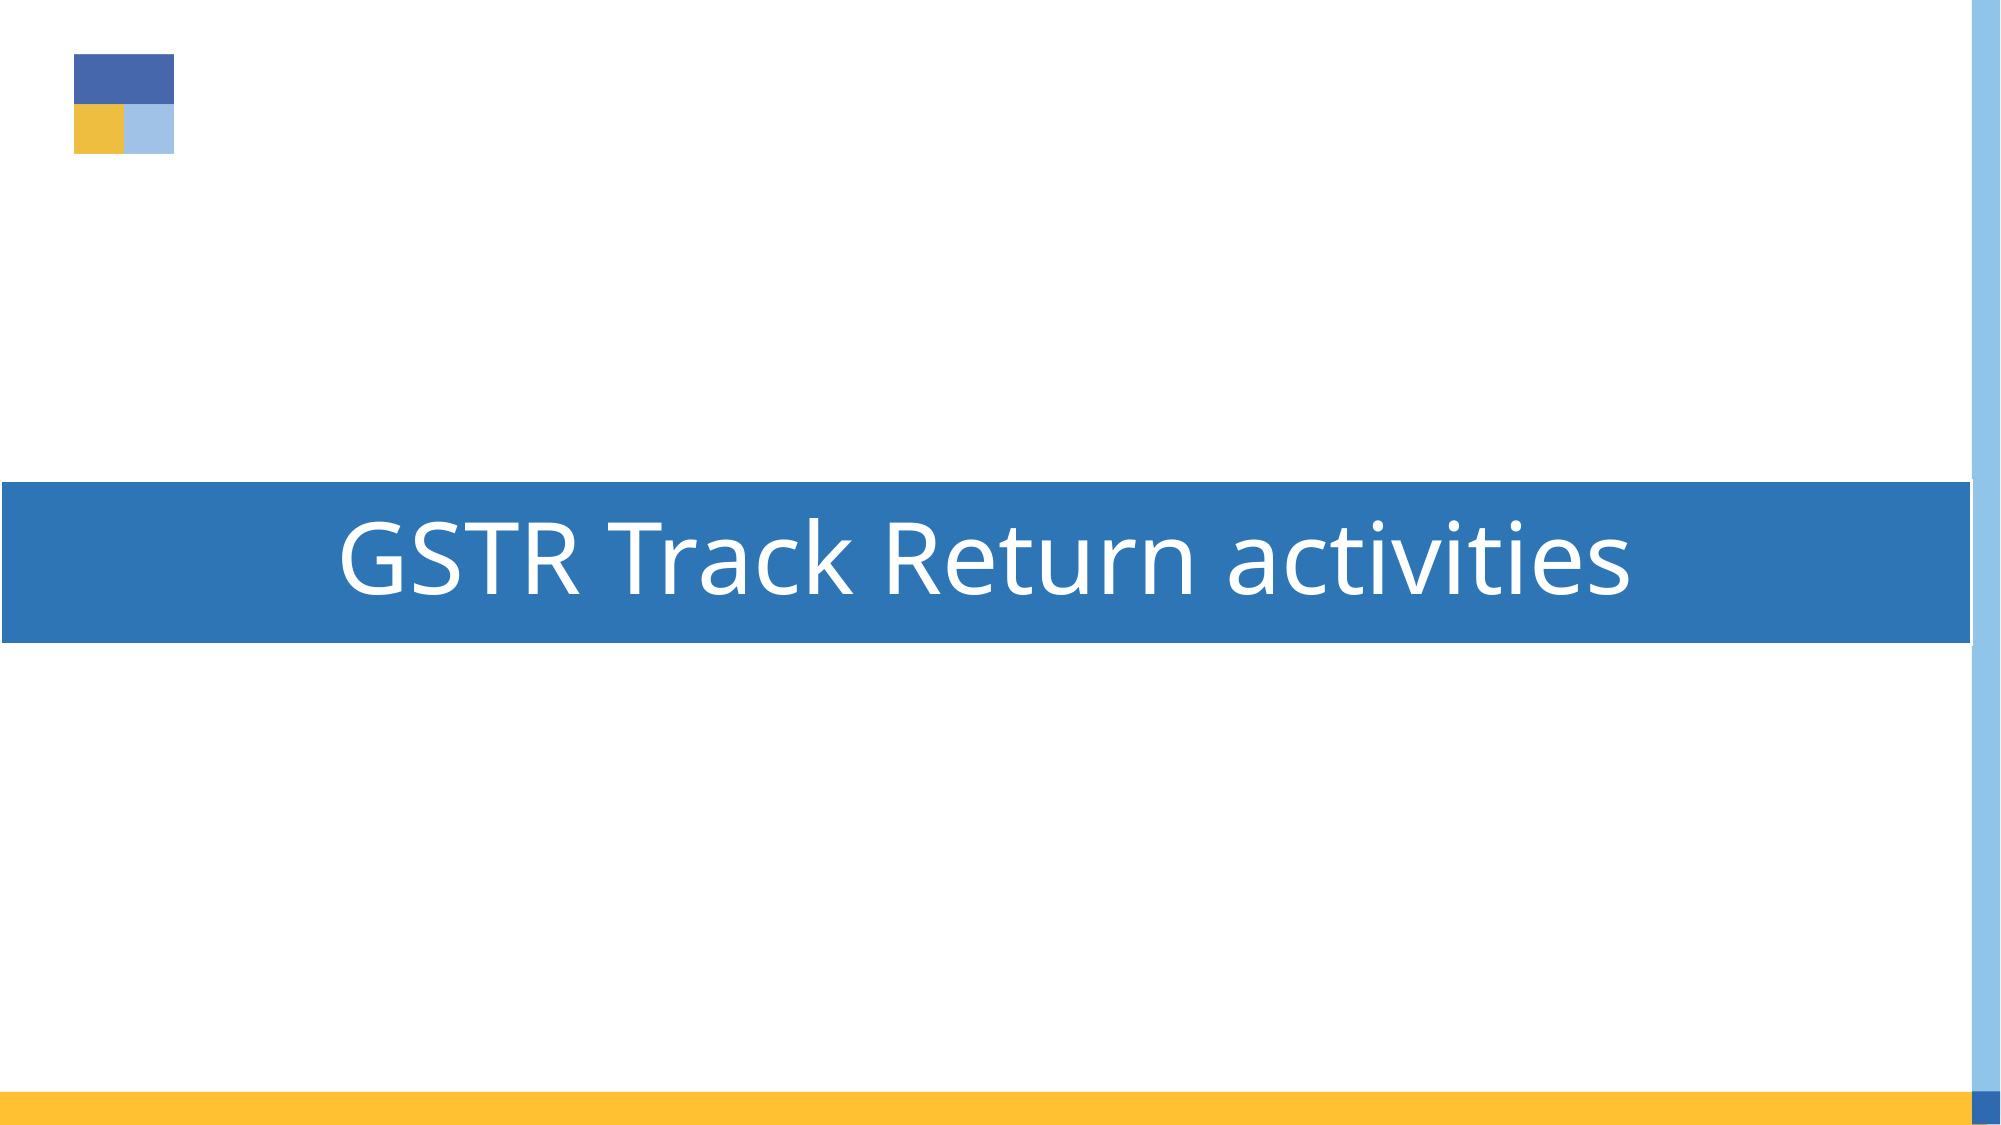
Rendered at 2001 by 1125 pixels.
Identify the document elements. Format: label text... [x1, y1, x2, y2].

picture [74, 54, 174, 154]
title GSTR Track Return activities [0, 479, 1973, 646]
